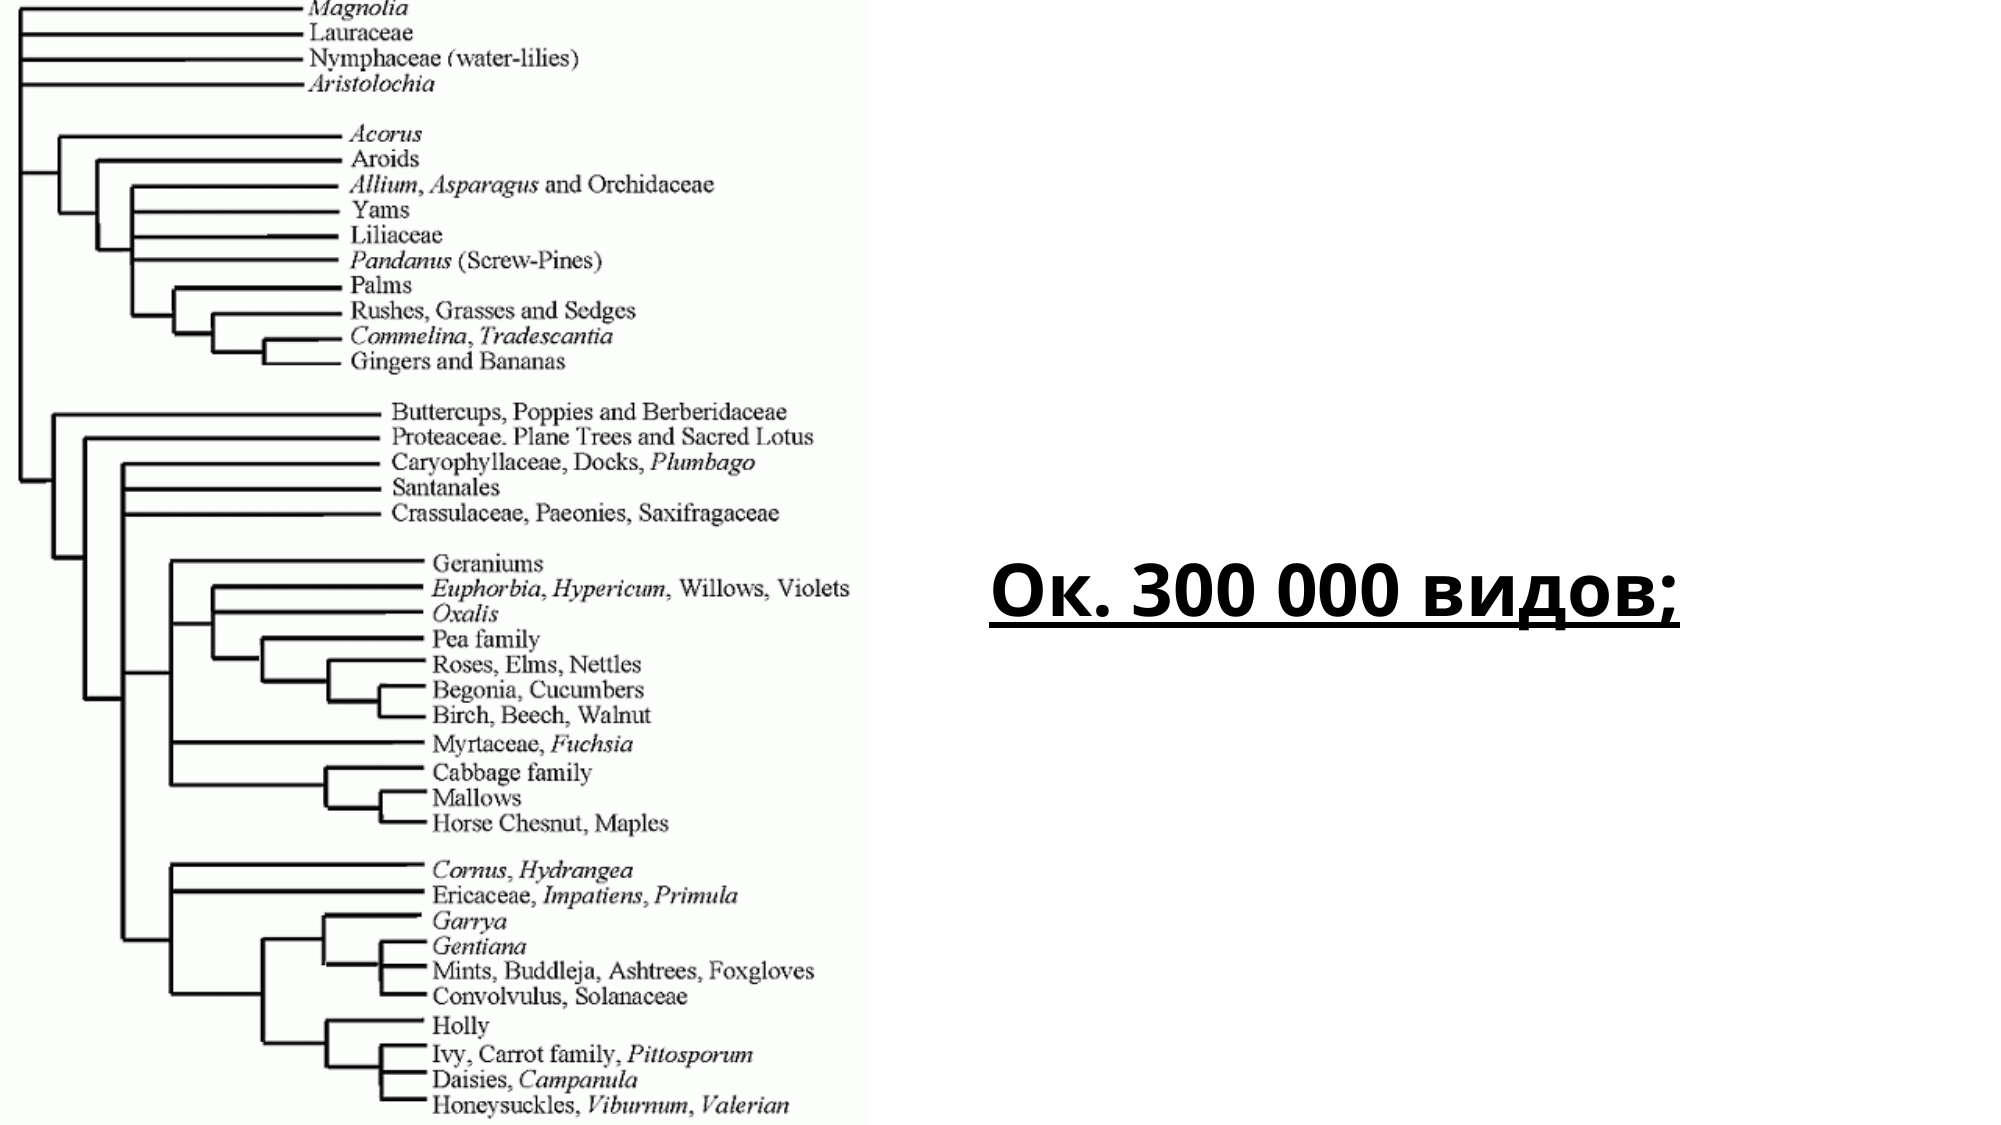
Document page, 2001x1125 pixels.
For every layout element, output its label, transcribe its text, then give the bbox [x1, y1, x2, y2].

picture [0, 0, 869, 1125]
title Ок. 300 000 видов; [869, 536, 1822, 650]
